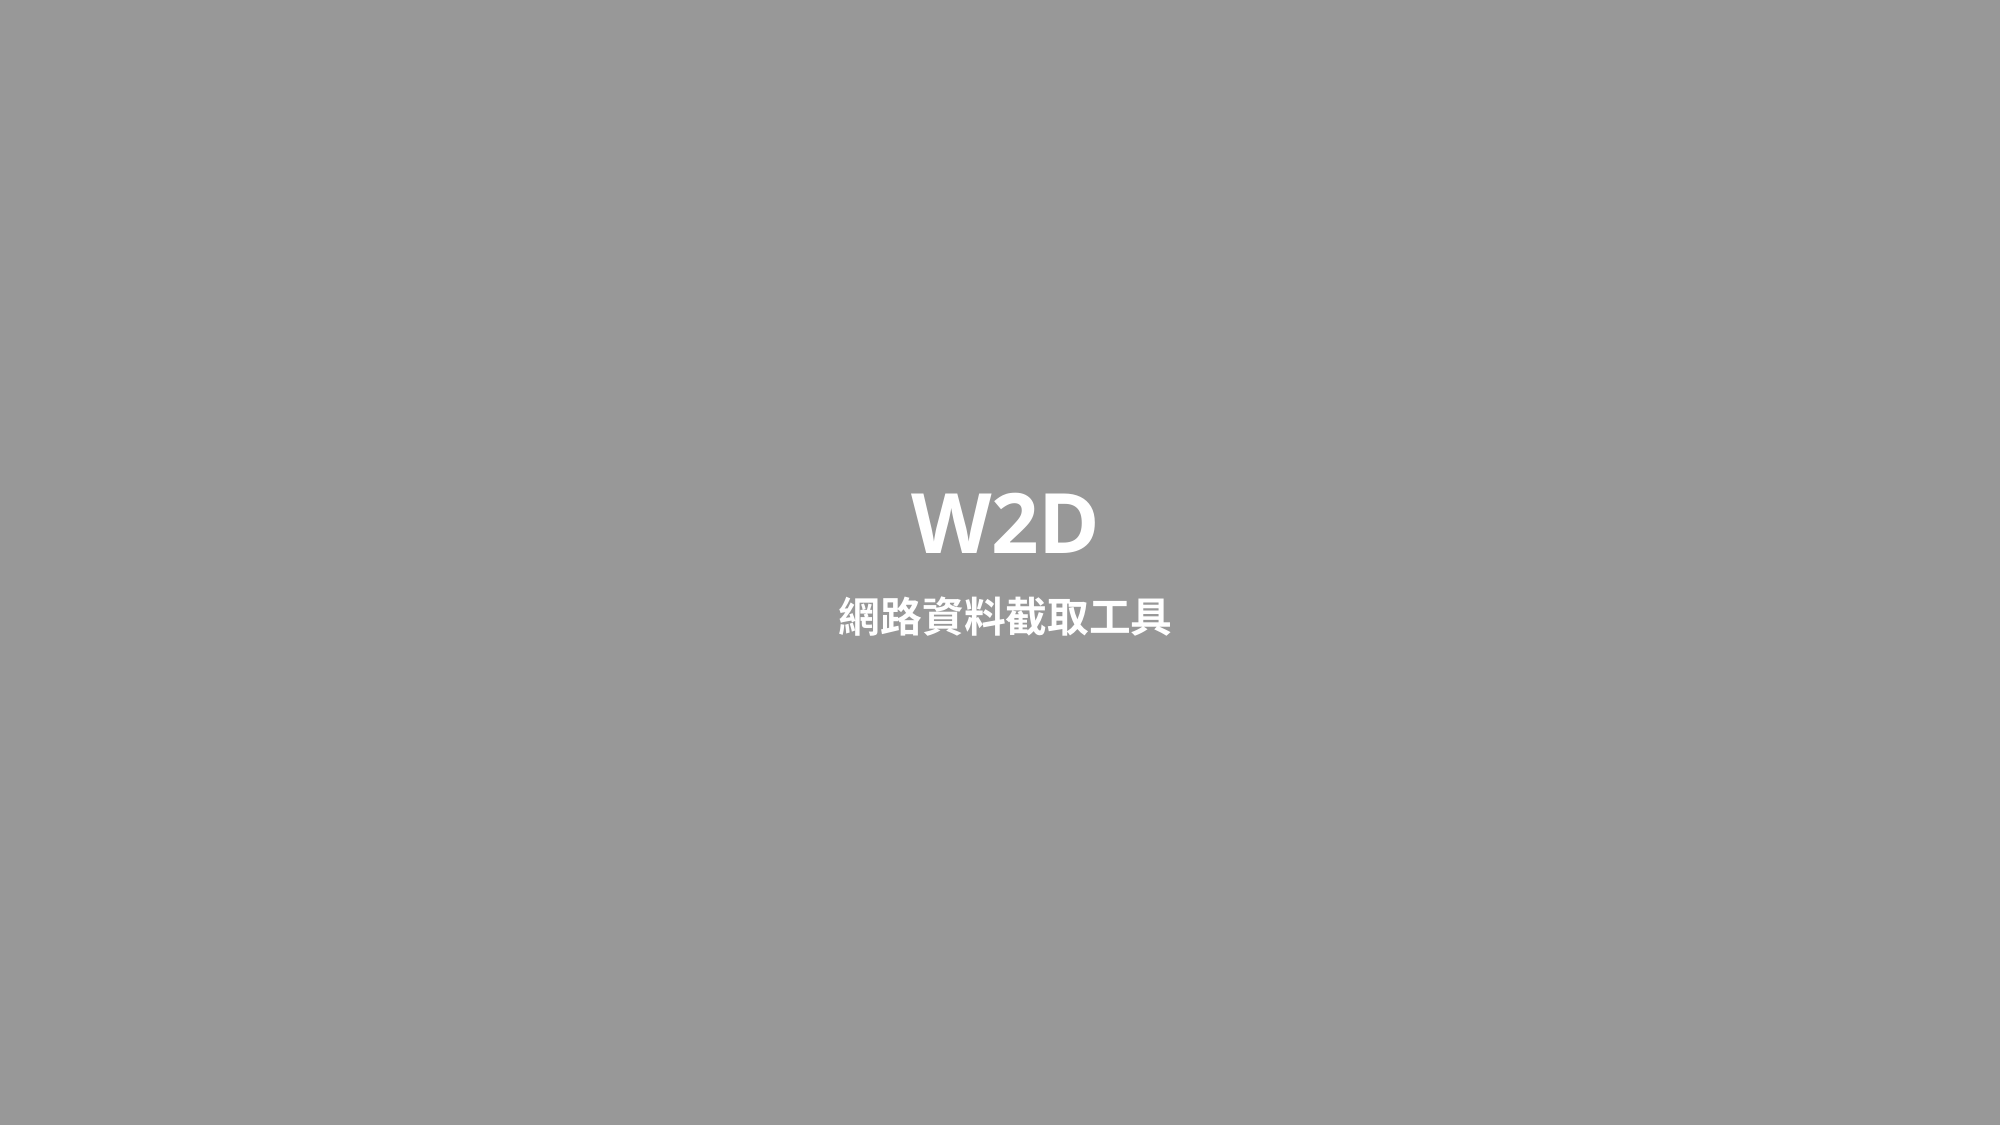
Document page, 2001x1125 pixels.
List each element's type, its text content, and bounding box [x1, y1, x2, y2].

text_box W2D 網路資料截取工具 [176, 141, 1835, 982]
